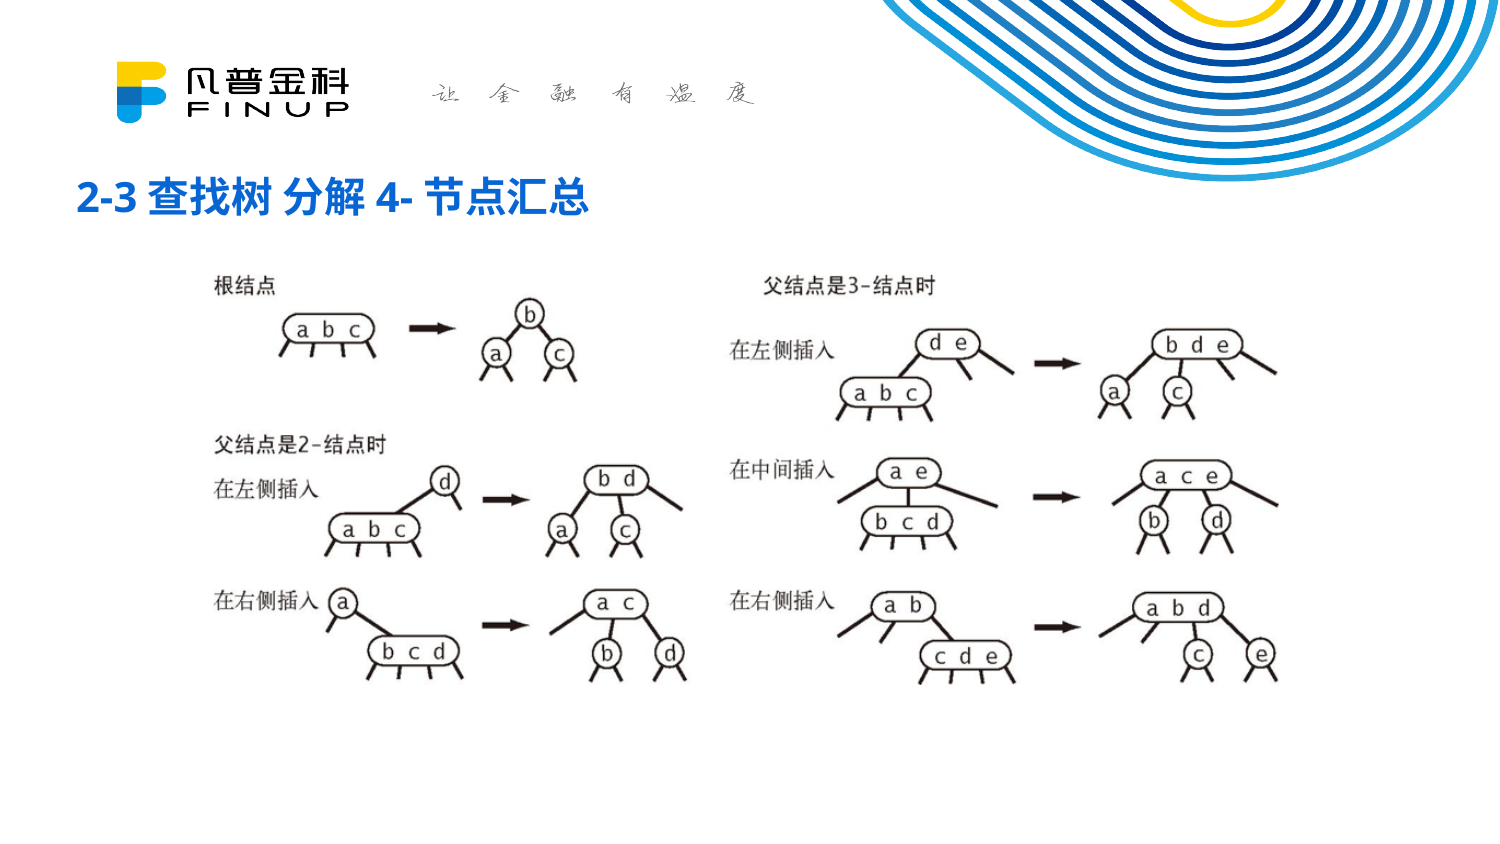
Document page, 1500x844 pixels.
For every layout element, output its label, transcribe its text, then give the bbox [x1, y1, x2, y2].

picture [922, 0, 1466, 158]
picture [423, 68, 769, 119]
text_box 2-3查找树 分解4-节点汇总 [61, 163, 605, 229]
picture [105, 53, 362, 137]
picture [855, 0, 1500, 195]
picture [64, 244, 1424, 718]
